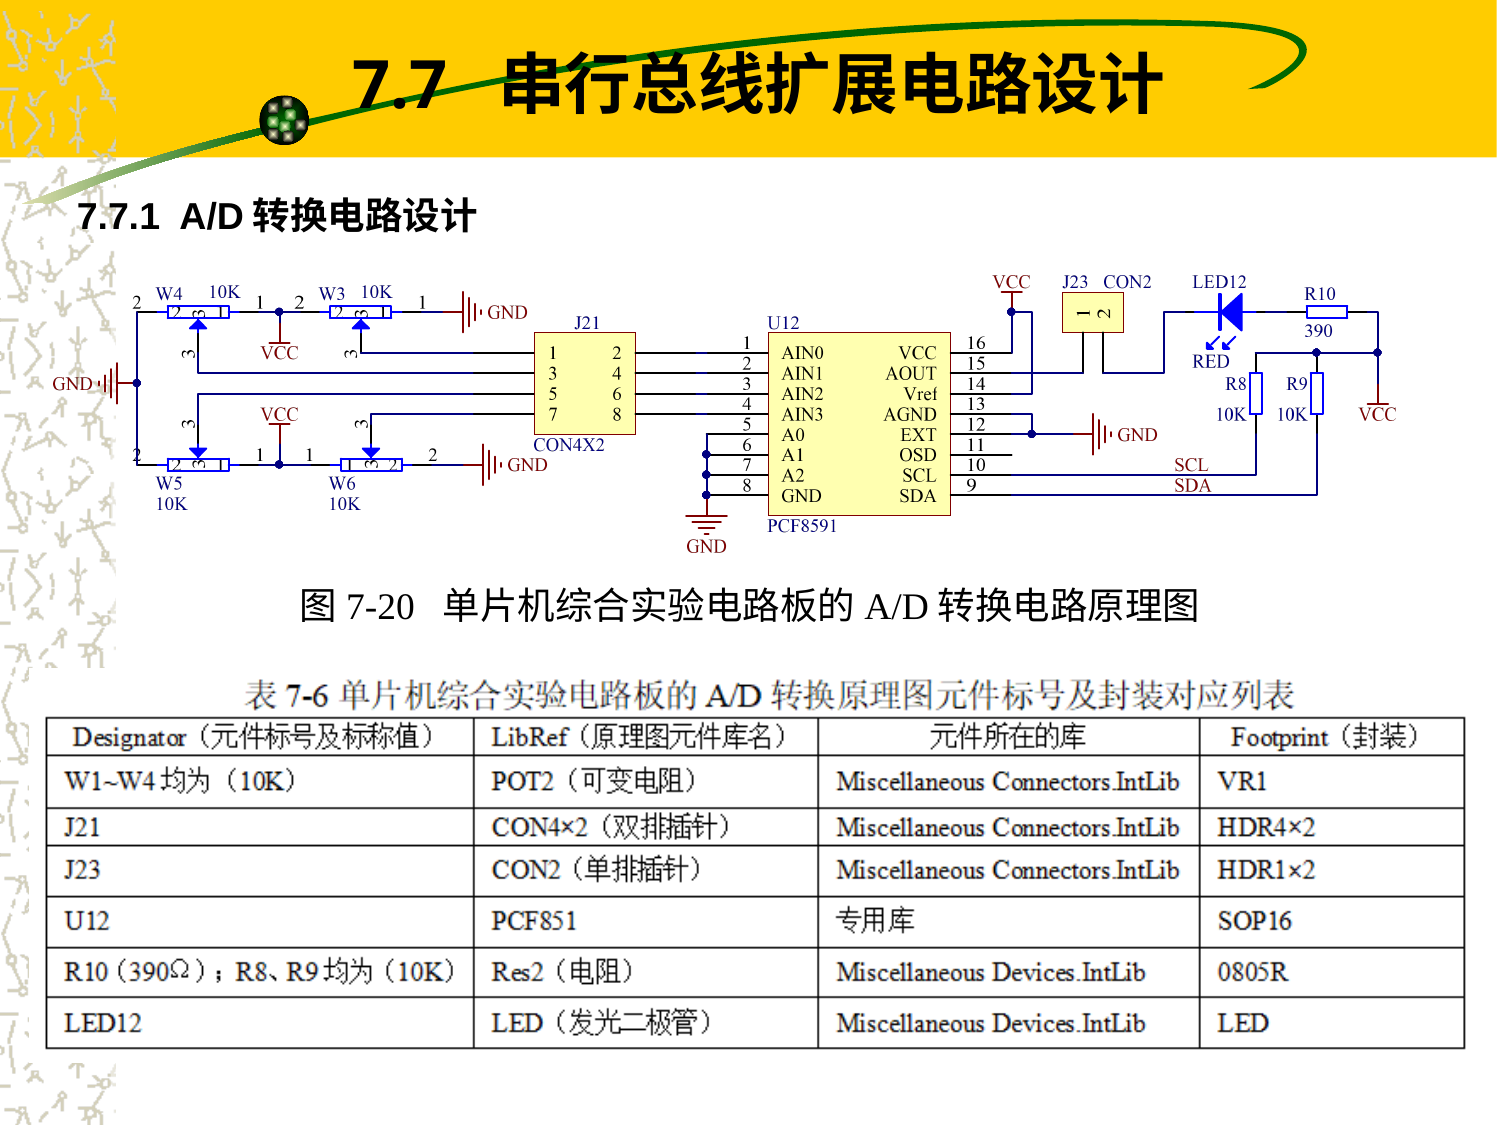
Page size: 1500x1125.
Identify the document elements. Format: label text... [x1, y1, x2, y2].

text_box 图7-20 单片机综合实验电路板的A/D转换电路原理图 [230, 574, 1270, 657]
title 7.7 串行总线扩展电路设计 [88, 0, 1430, 165]
picture [100, 178, 116, 184]
text_box 7.7.1 A/D转换电路设计 [62, 184, 1118, 245]
picture [0, 11, 1474, 1125]
